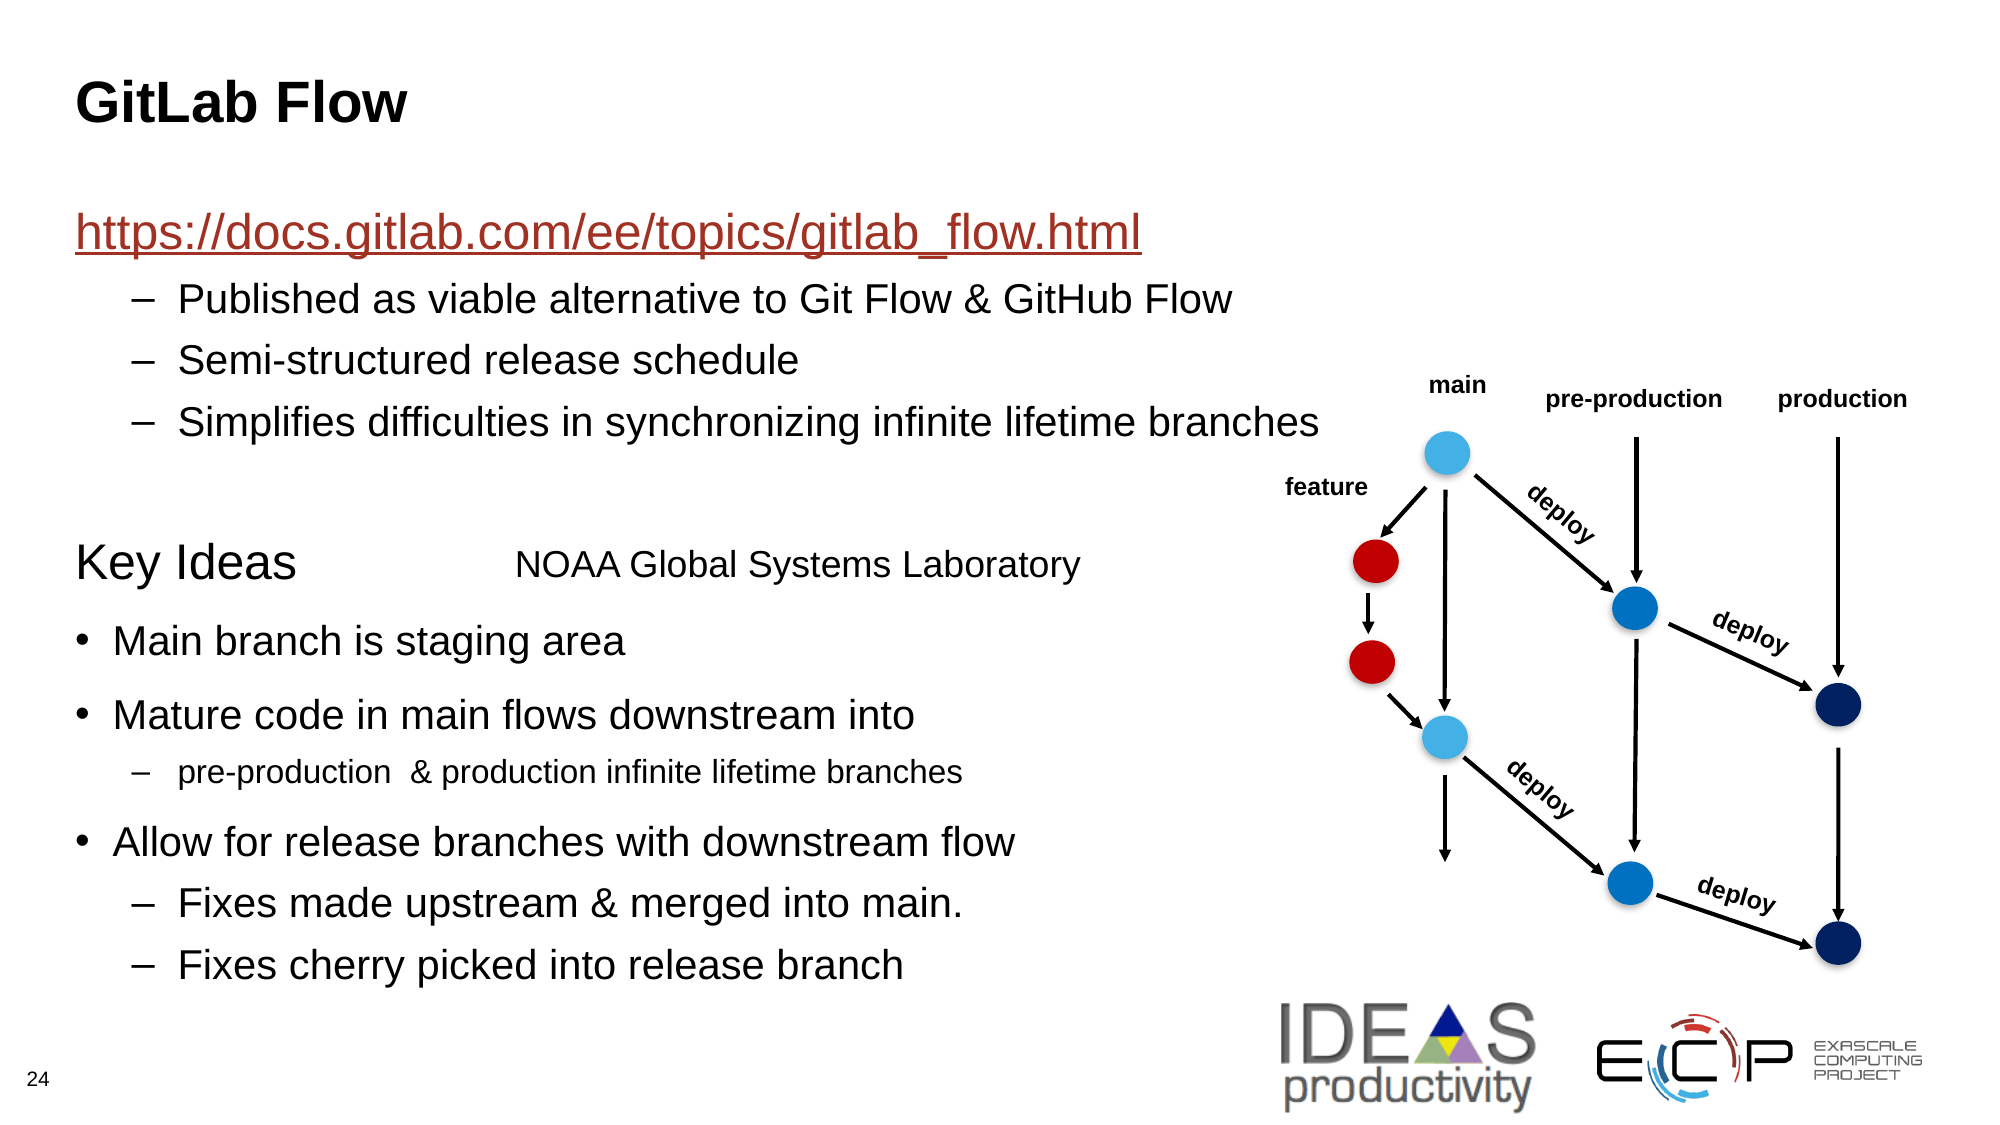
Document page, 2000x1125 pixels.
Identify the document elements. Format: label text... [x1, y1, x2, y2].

text_box NOAA Global Systems Laboratory [500, 532, 1246, 593]
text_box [1251, 370, 1982, 966]
title GitLab Flow [59, 67, 1926, 218]
picture [1280, 1002, 1537, 1114]
picture [1597, 1014, 1922, 1103]
list https://docs.gitlab.com/ee/topics/gitlab_flow.html Published as viable alternative to Git Flow & GitHub Flow Semi-structured release schedule Simplifies difficulties in synchronizing infinite lifetime branches Key Ideas Main branch is staging area Mature code in main flows downstream into pre-production & production infinite lifetime branches Allow for release branches with downstream flow Fixes made upstream & merged into main. Fixes cherry picked into release branch [59, 198, 1712, 864]
